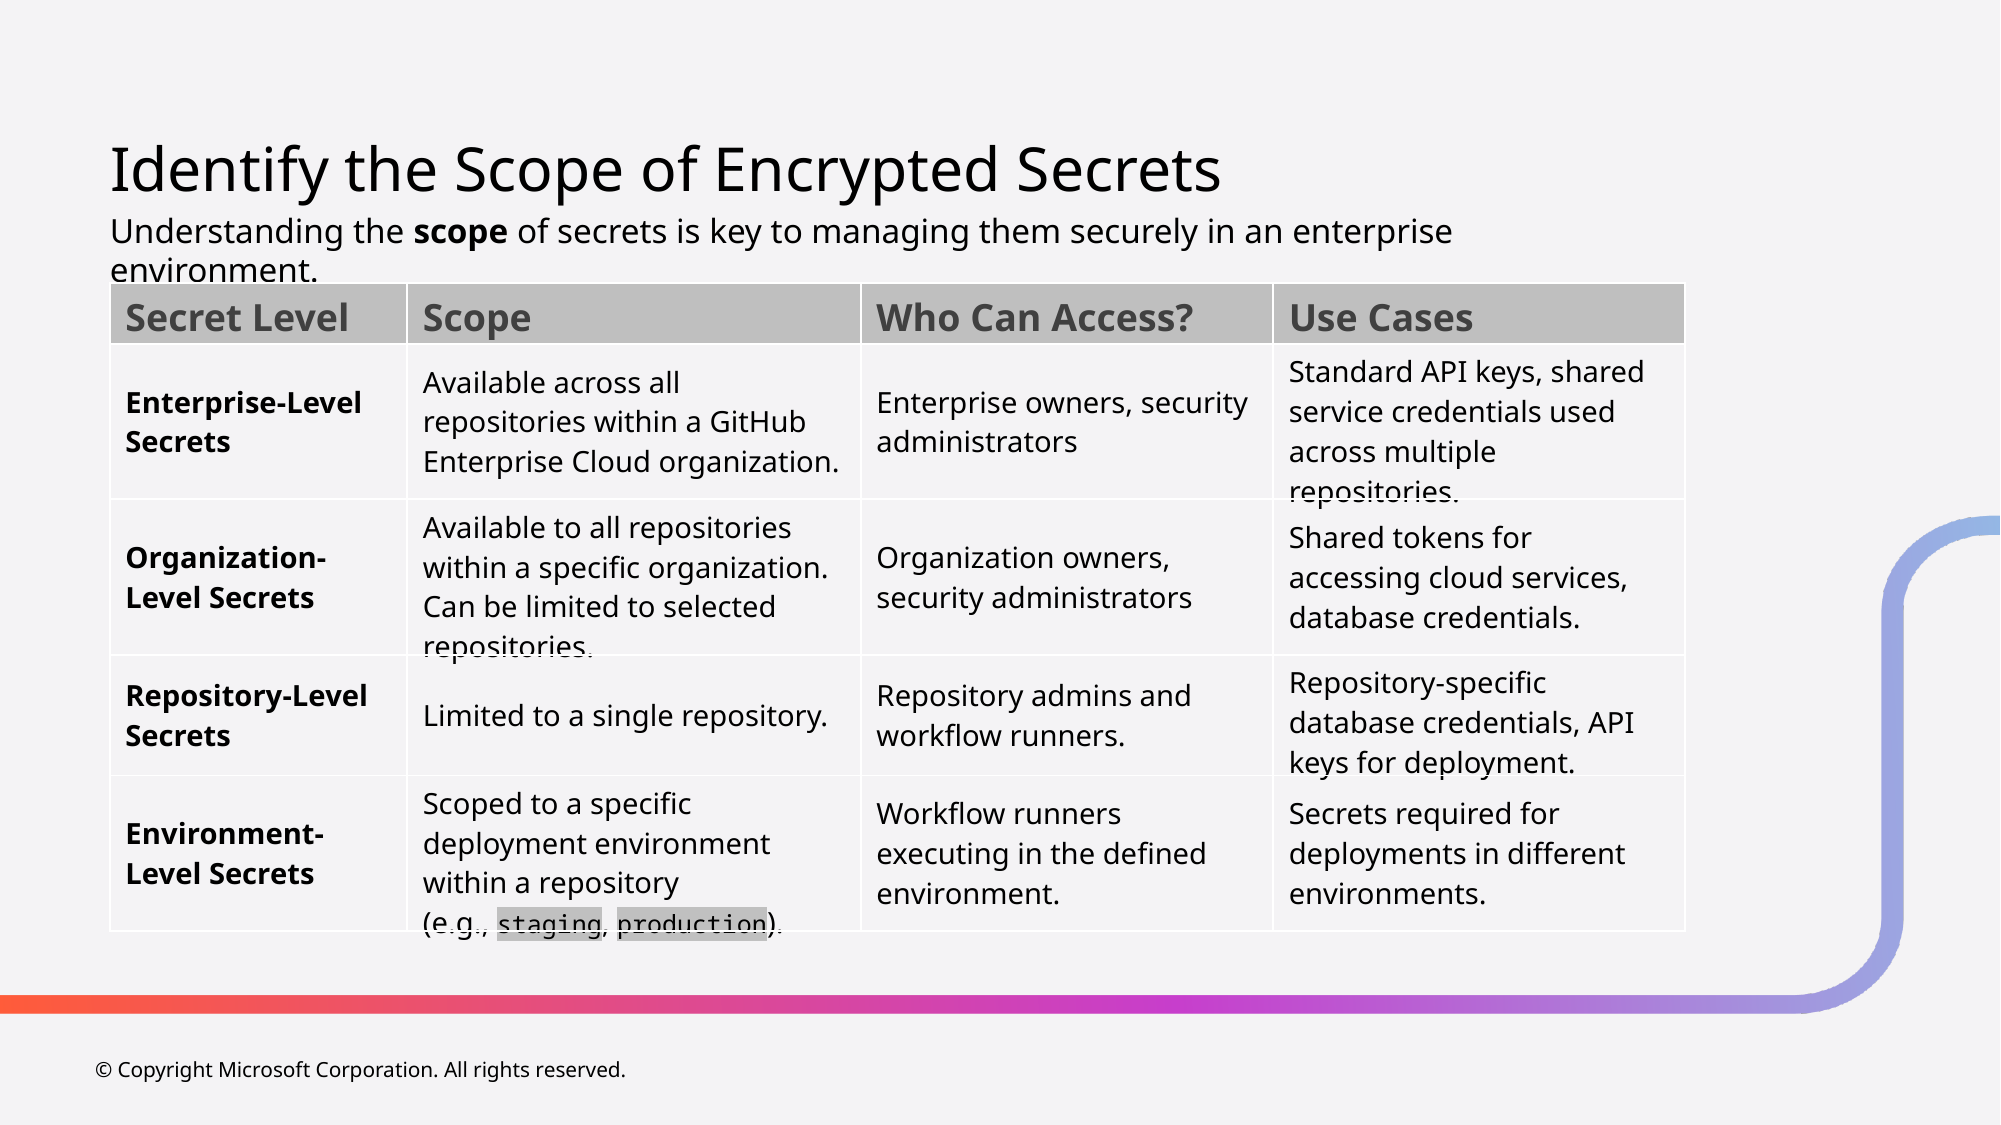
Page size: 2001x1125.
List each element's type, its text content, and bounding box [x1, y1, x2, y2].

table_header Who Can Access? [862, 284, 1272, 343]
table_cell Shared tokens for accessing cloud services, database credentials. [1274, 500, 1684, 654]
table_header Scope [408, 284, 860, 343]
table_cell Organization-Level Secrets [111, 500, 406, 654]
text_box Understanding the scope of secrets is key to managing them securely in an enterprise environment. [95, 202, 1569, 297]
table_cell Organization owners, security administrators [862, 500, 1272, 654]
table_header Secret Level [111, 284, 406, 343]
table_cell Available to all repositories within a specific organization. Can be limited to selected repositories. [408, 500, 860, 654]
table_header Use Cases [1274, 284, 1684, 343]
footer © Copyright Microsoft Corporation. All rights reserved. [95, 1053, 776, 1086]
table_cell Workflow runners executing in the defined environment. [862, 776, 1272, 930]
table_cell Standard API keys, shared service credentials used across multiple repositories. [1274, 345, 1684, 498]
table_cell Environment-Level Secrets [111, 776, 406, 930]
table_cell Repository-Level Secrets [111, 656, 406, 775]
table_cell Available across all repositories within a GitHub Enterprise Cloud organization. [408, 345, 860, 498]
title Identify the Scope of Encrypted Secrets [95, 131, 1800, 213]
table_cell Limited to a single repository. [408, 656, 860, 775]
table_cell Secrets required for deployments in different environments. [1274, 776, 1684, 930]
table_cell Repository admins and workflow runners. [862, 656, 1272, 775]
picture [0, 515, 2000, 1014]
table_cell Enterprise owners, security administrators [862, 345, 1272, 498]
table_cell Repository-specific database credentials, API keys for deployment. [1274, 656, 1684, 775]
table_cell Scoped to a specific deployment environment within a repository (e.g., staging, production). [408, 776, 860, 930]
table_cell Enterprise-Level Secrets [111, 345, 406, 498]
